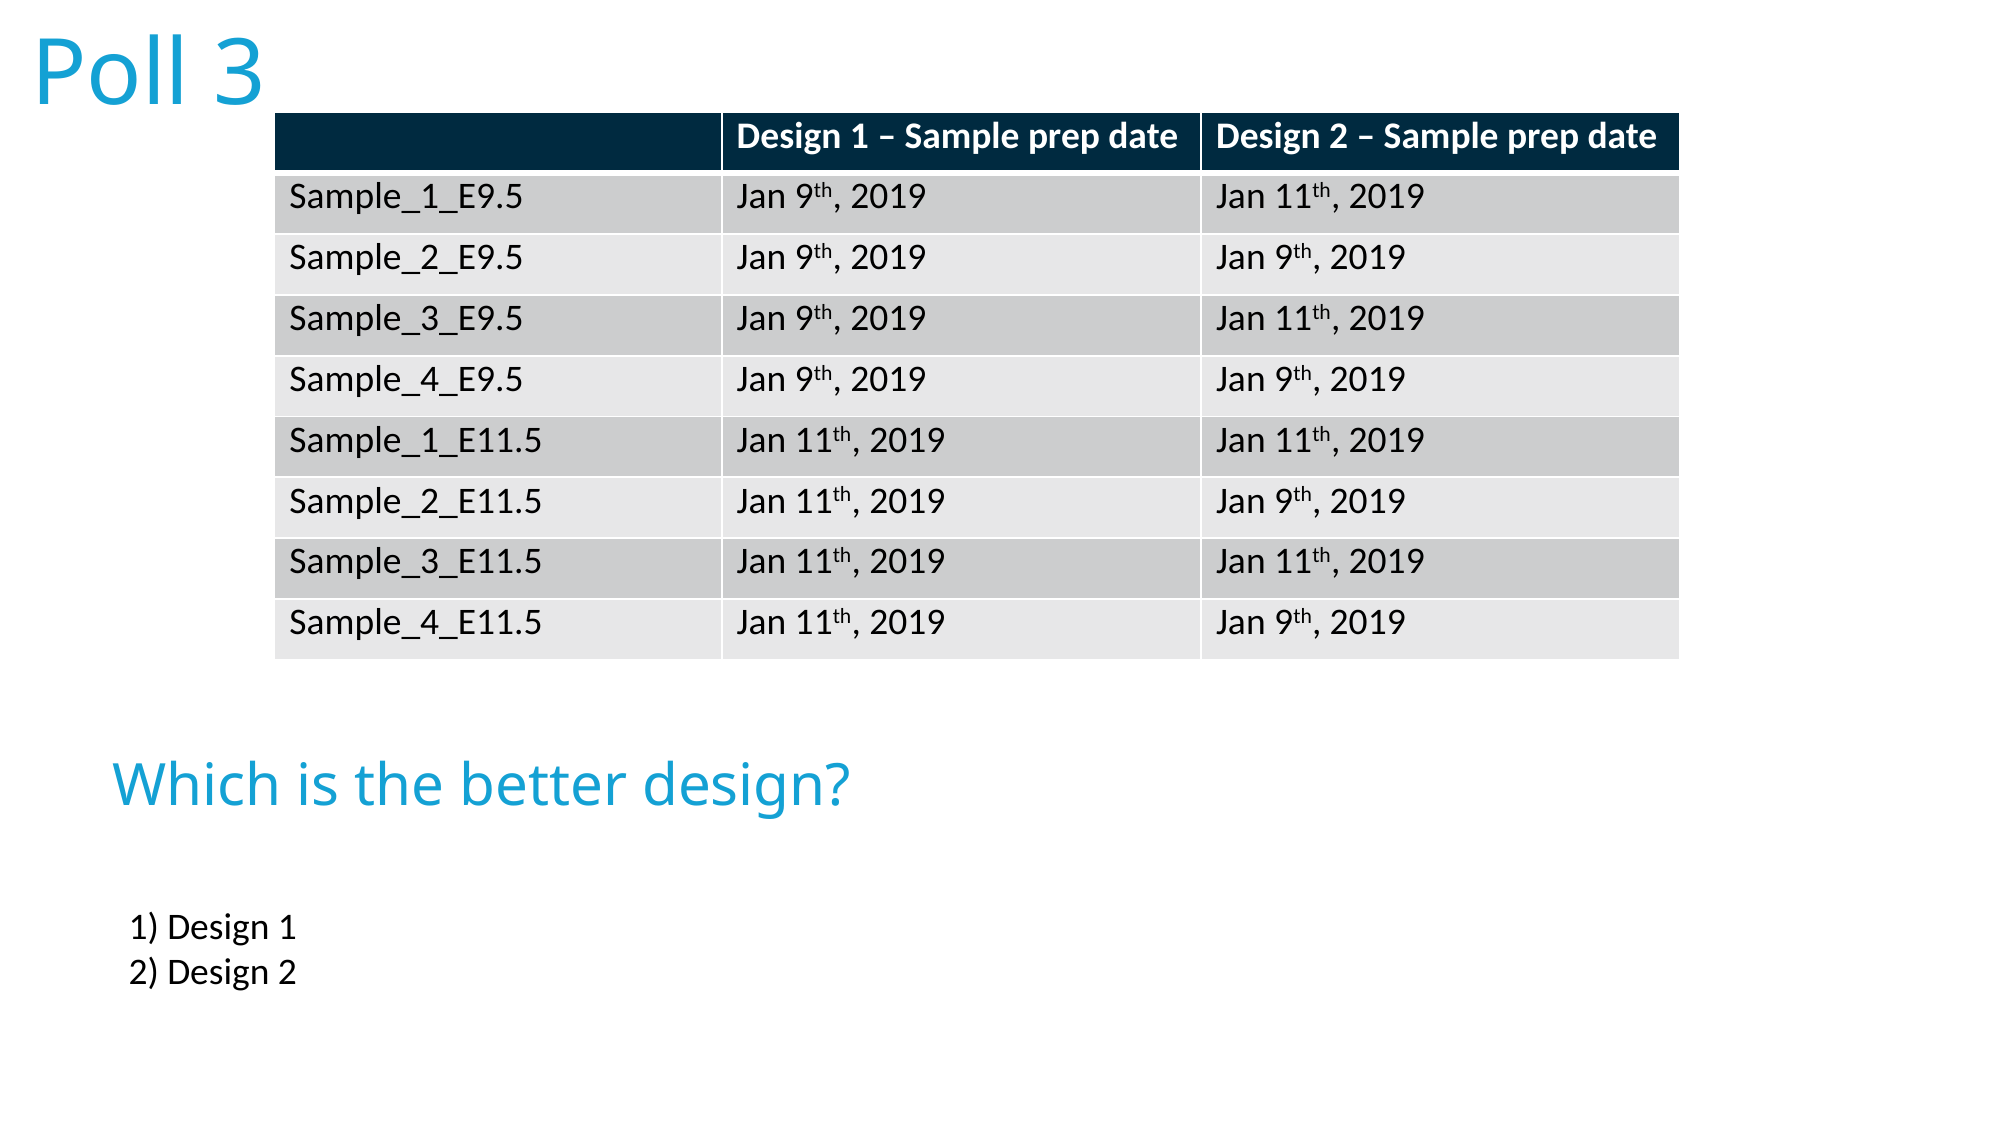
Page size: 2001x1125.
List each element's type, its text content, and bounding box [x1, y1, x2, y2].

table_header Design 2 – Sample prep date [1202, 113, 1679, 170]
text_box 1) Design 1 2) Design 2 [113, 894, 313, 999]
table_cell Sample_2_E9.5 [275, 235, 721, 294]
table_cell Jan 11th, 2019 [723, 539, 1200, 598]
table_cell Jan 11th, 2019 [723, 478, 1200, 537]
table_cell Jan 9th, 2019 [723, 176, 1200, 233]
table_cell Jan 9th, 2019 [723, 296, 1200, 355]
table_cell Jan 9th, 2019 [1202, 235, 1679, 294]
table_cell Jan 9th, 2019 [723, 357, 1200, 416]
table_cell Jan 11th, 2019 [723, 417, 1200, 476]
table_cell Jan 11th, 2019 [1202, 417, 1679, 476]
table_cell Jan 9th, 2019 [1202, 478, 1679, 537]
table_cell Jan 11th, 2019 [1202, 296, 1679, 355]
table_header Design 1 – Sample prep date [723, 113, 1200, 170]
table_cell Sample_2_E11.5 [275, 478, 721, 537]
table_cell Jan 11th, 2019 [1202, 539, 1679, 598]
table_cell Sample_3_E9.5 [275, 296, 721, 355]
table_cell Sample_4_E11.5 [275, 600, 721, 659]
table_cell Sample_3_E11.5 [275, 539, 721, 598]
table_cell Jan 11th, 2019 [723, 600, 1200, 659]
table_header [275, 113, 721, 170]
table_cell Sample_1_E9.5 [275, 176, 721, 233]
table_cell Jan 9th, 2019 [1202, 600, 1679, 659]
text_box Poll 3 [16, 5, 281, 130]
table_cell Sample_4_E9.5 [275, 357, 721, 416]
table_cell Jan 11th, 2019 [1202, 176, 1679, 233]
text_box Which is the better design? [97, 747, 1297, 891]
table_cell Jan 9th, 2019 [723, 235, 1200, 294]
table_cell Jan 9th, 2019 [1202, 357, 1679, 416]
table_cell Sample_1_E11.5 [275, 417, 721, 476]
